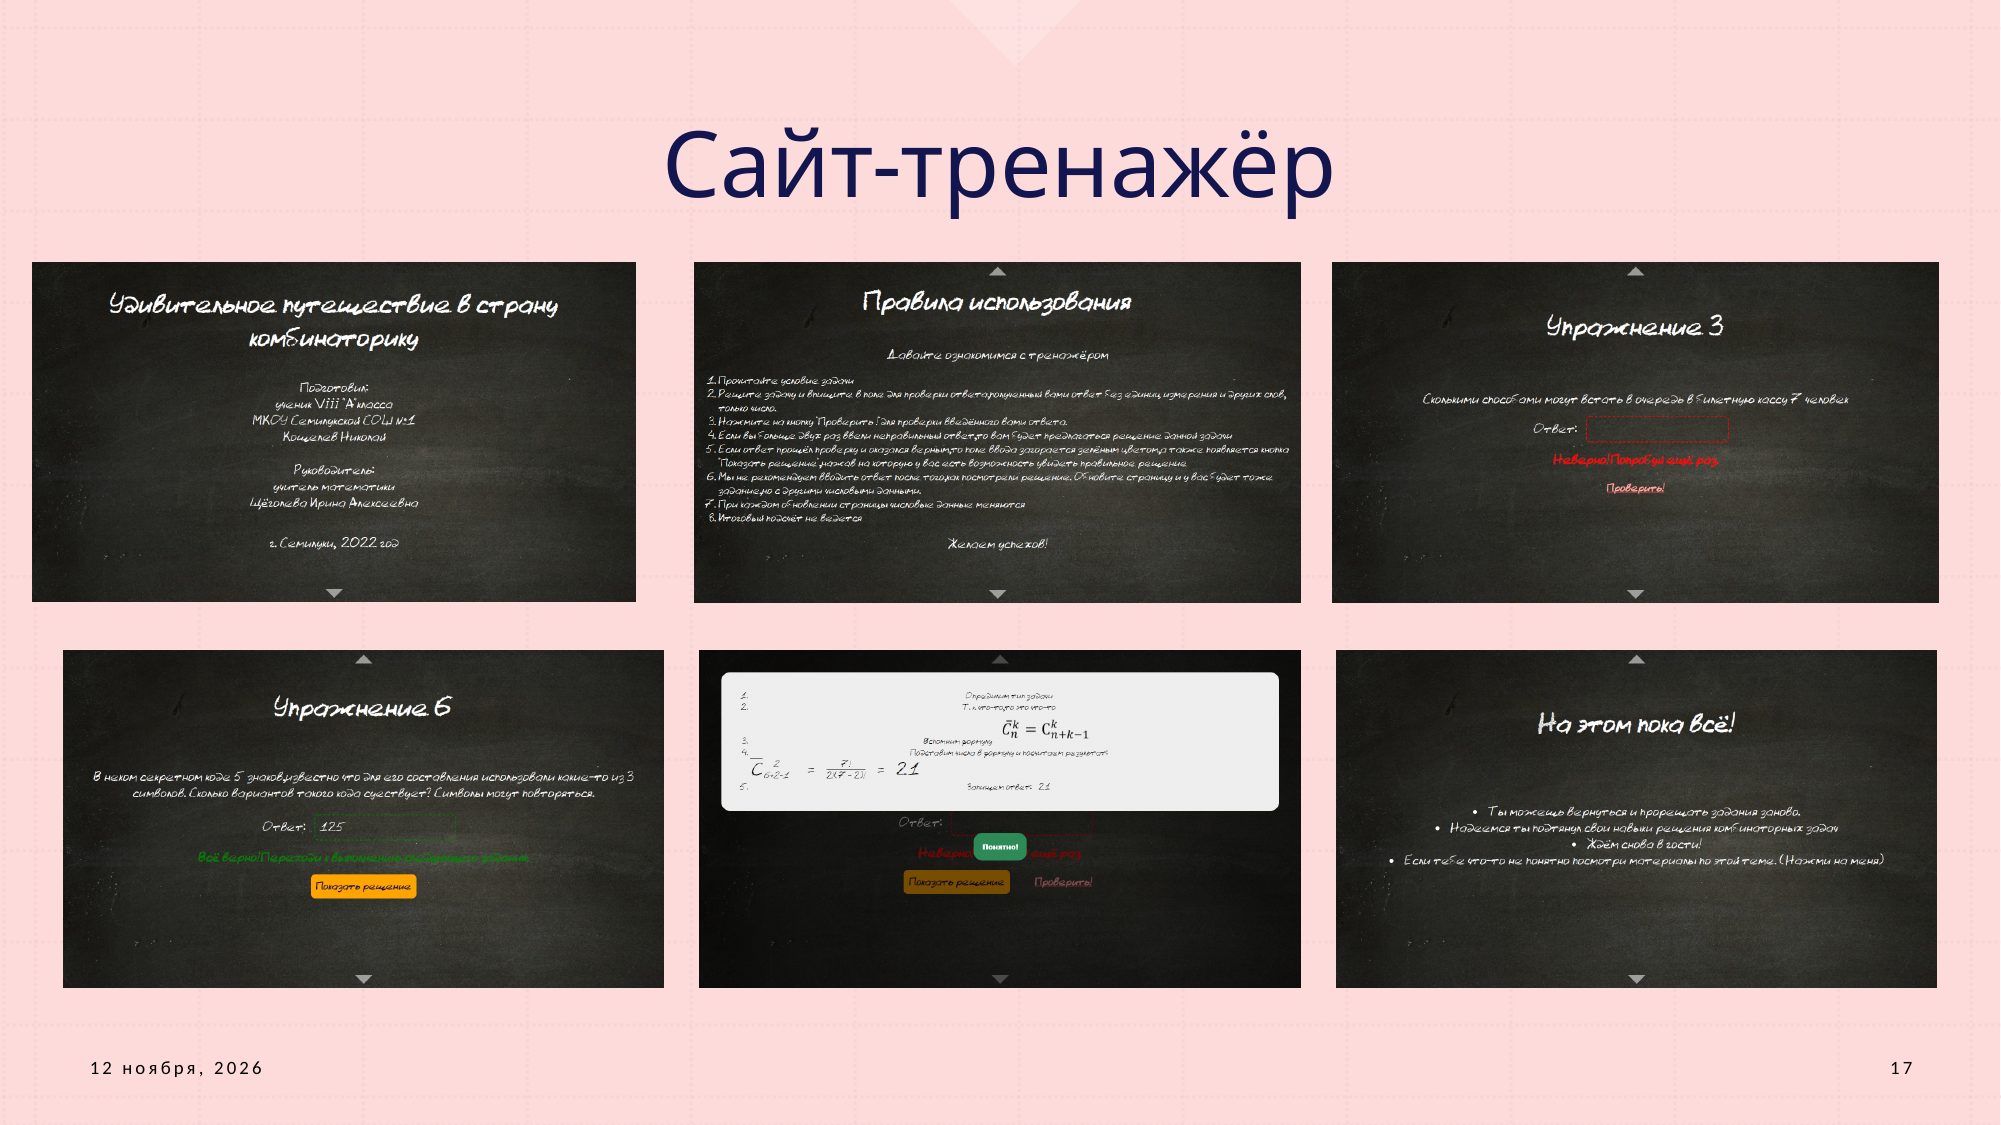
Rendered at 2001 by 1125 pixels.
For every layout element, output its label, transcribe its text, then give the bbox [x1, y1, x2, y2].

picture [1332, 262, 1939, 603]
picture [694, 262, 1301, 603]
slide_number 17 [1835, 1037, 1967, 1098]
slide_number 9 марта 2022 г. [75, 1037, 495, 1098]
picture [63, 650, 664, 988]
picture [1336, 650, 1937, 988]
picture [32, 262, 636, 602]
picture [699, 650, 1301, 988]
title Сайт-тренажёр [235, 72, 1765, 263]
